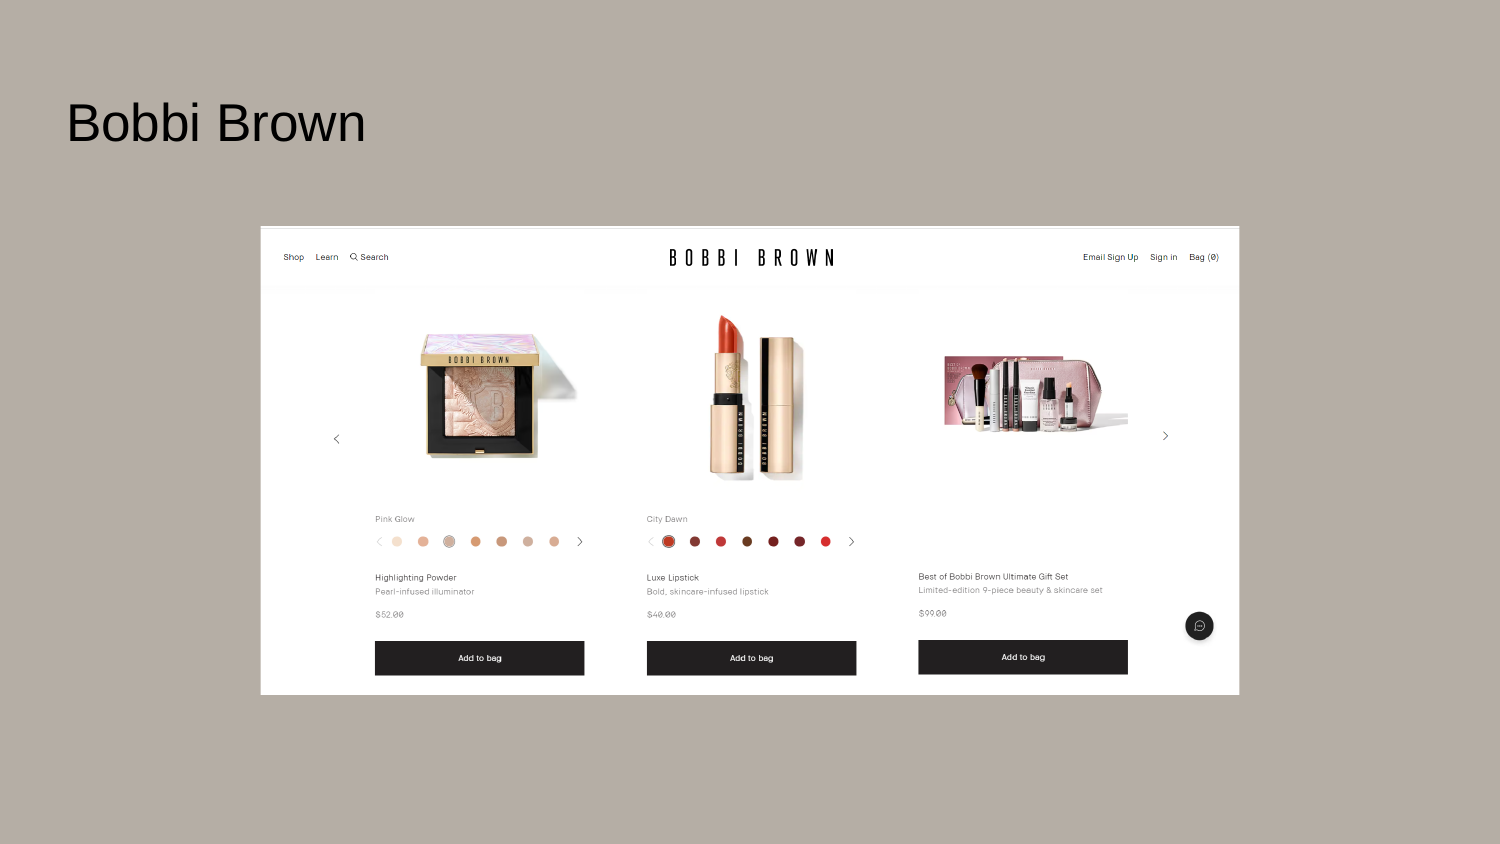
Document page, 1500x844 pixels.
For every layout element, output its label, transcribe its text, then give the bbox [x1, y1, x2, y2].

title Bobbi Brown [51, 72, 1449, 167]
picture [260, 226, 1240, 695]
list [51, 189, 1449, 750]
